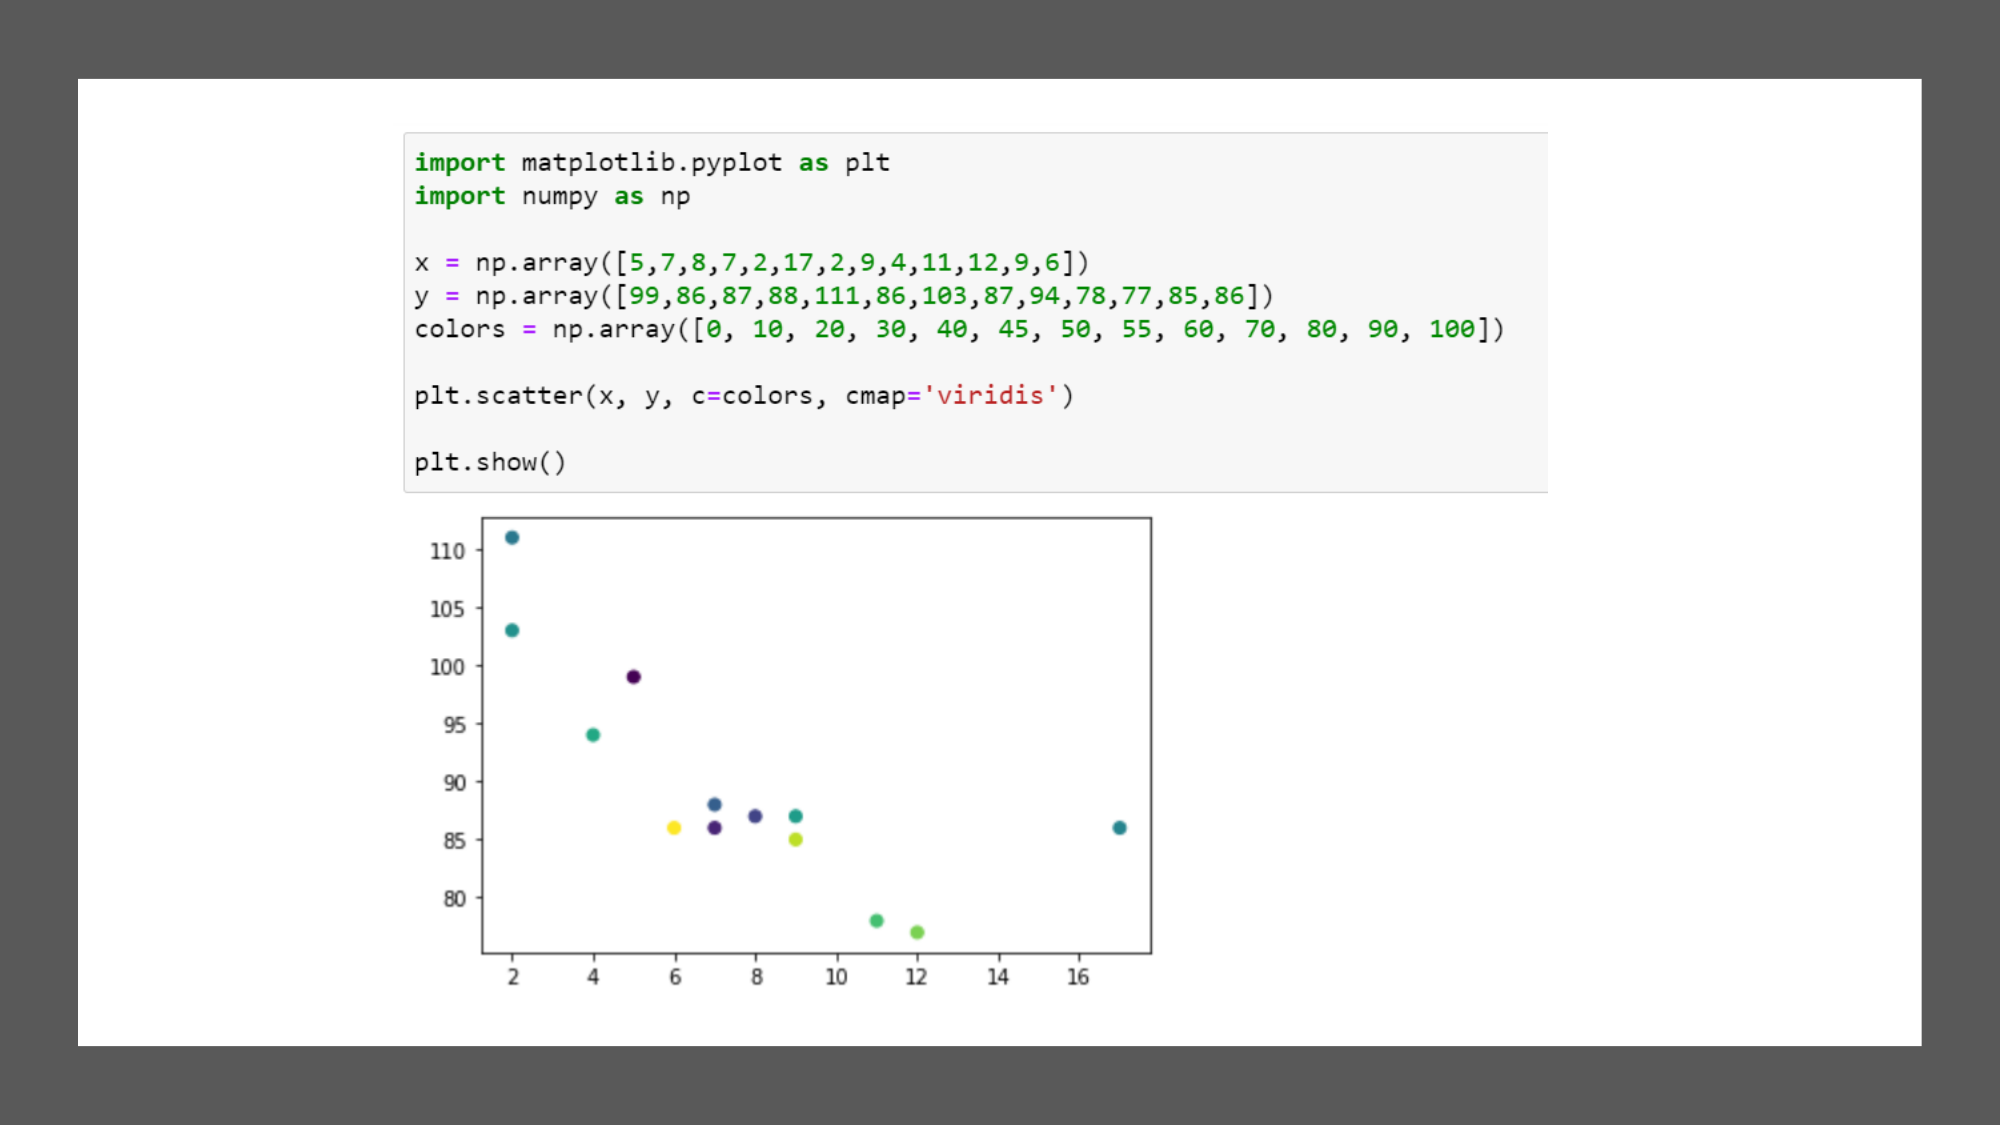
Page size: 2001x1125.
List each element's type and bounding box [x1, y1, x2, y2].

text_box [0, 0, 2000, 1125]
text_box [77, 78, 1923, 1047]
picture [393, 123, 1548, 1002]
